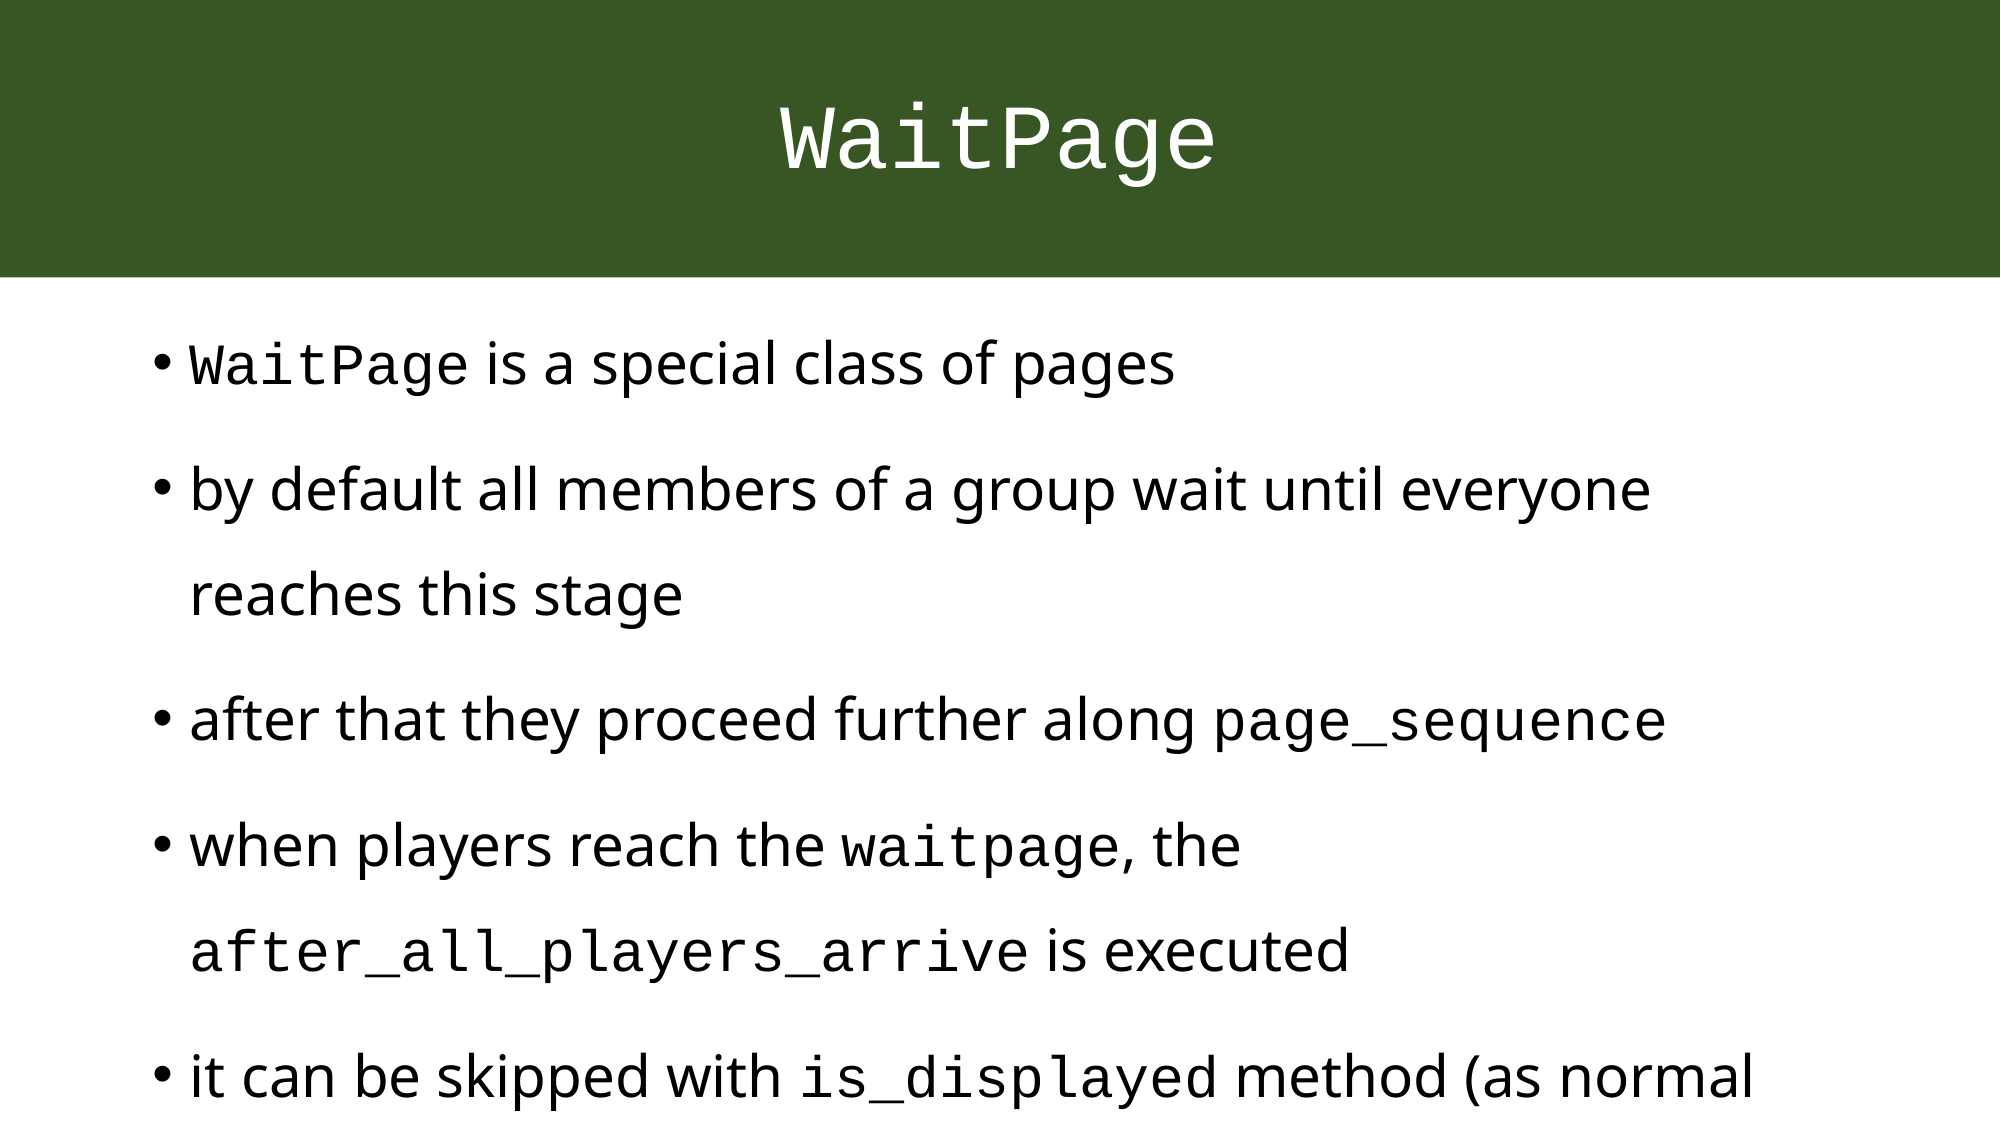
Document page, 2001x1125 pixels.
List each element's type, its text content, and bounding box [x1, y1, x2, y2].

title WaitPage [0, 0, 2000, 278]
list WaitPage is a special class of pages by default all members of a group wait until everyone reaches this stage after that they proceed further along page_sequence when players reach the waitpage, the after_all_players_arrive is executed it can be skipped with is_displayed method (as normal Page) [137, 283, 1863, 998]
